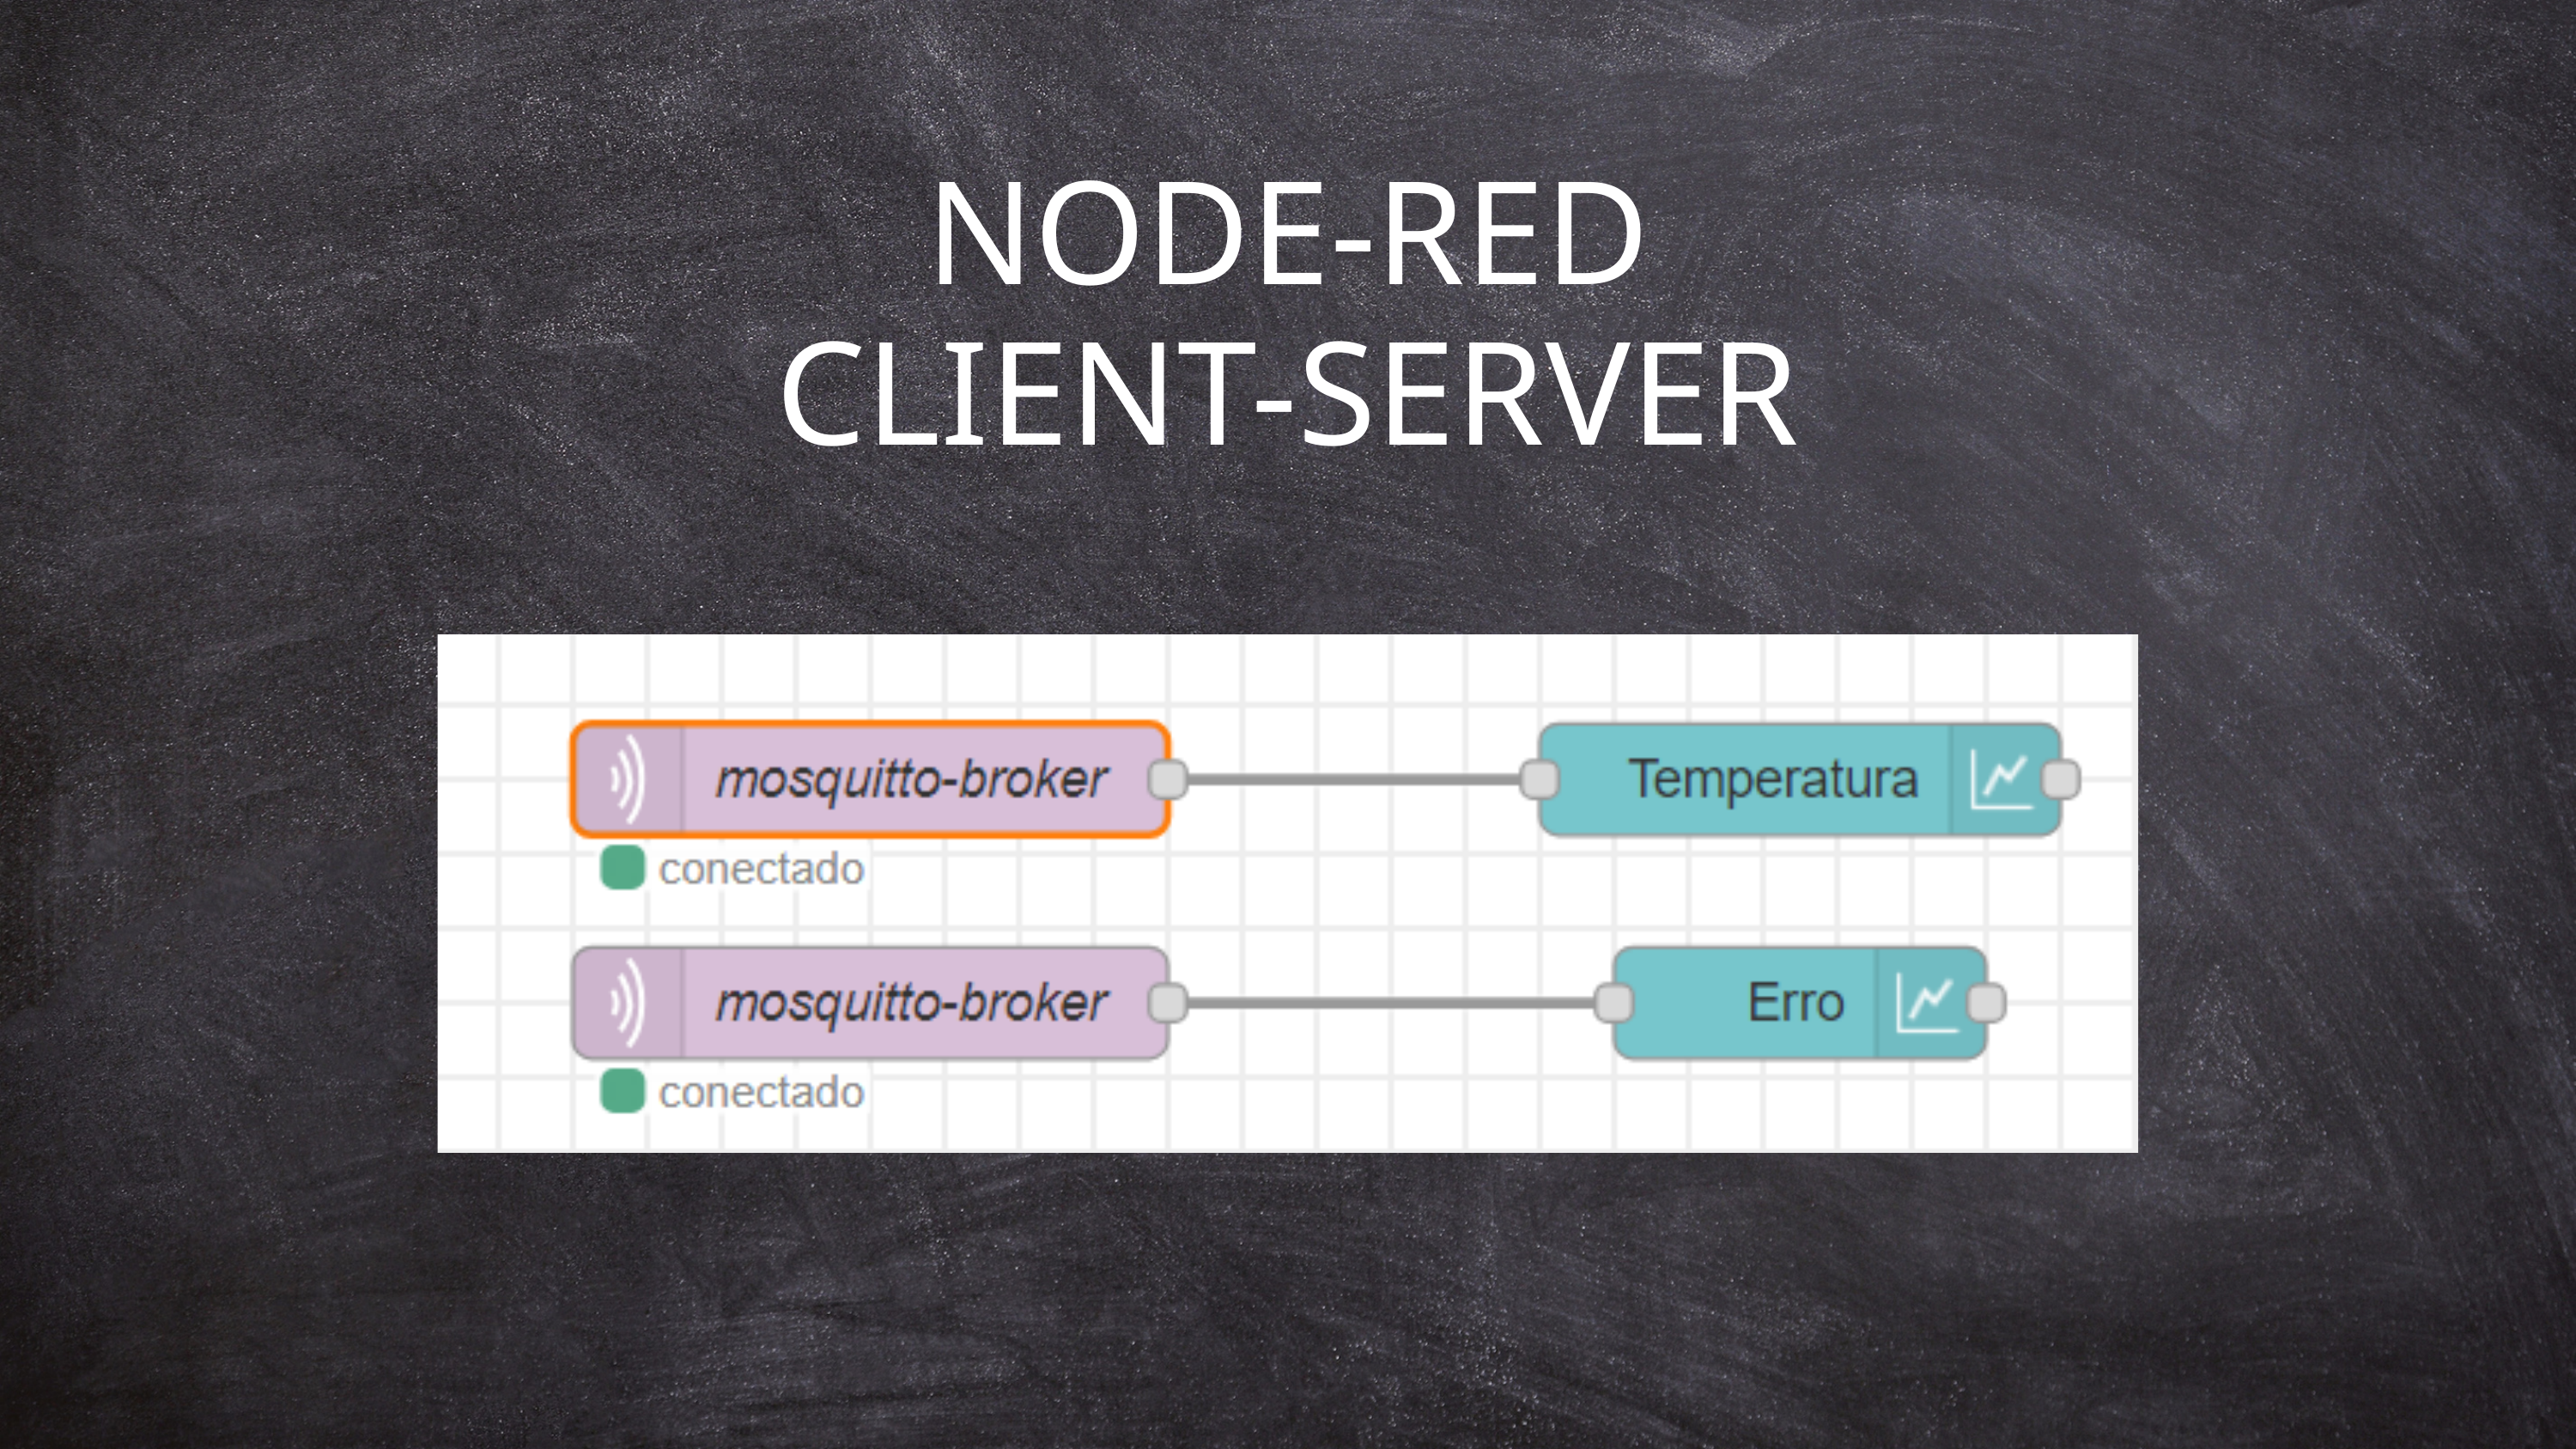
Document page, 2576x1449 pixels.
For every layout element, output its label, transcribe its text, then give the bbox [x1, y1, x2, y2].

text_box NODE-RED CLIENT-SERVER [703, 153, 1873, 474]
text_box [437, 634, 2139, 1153]
text_box [0, 0, 2576, 1449]
